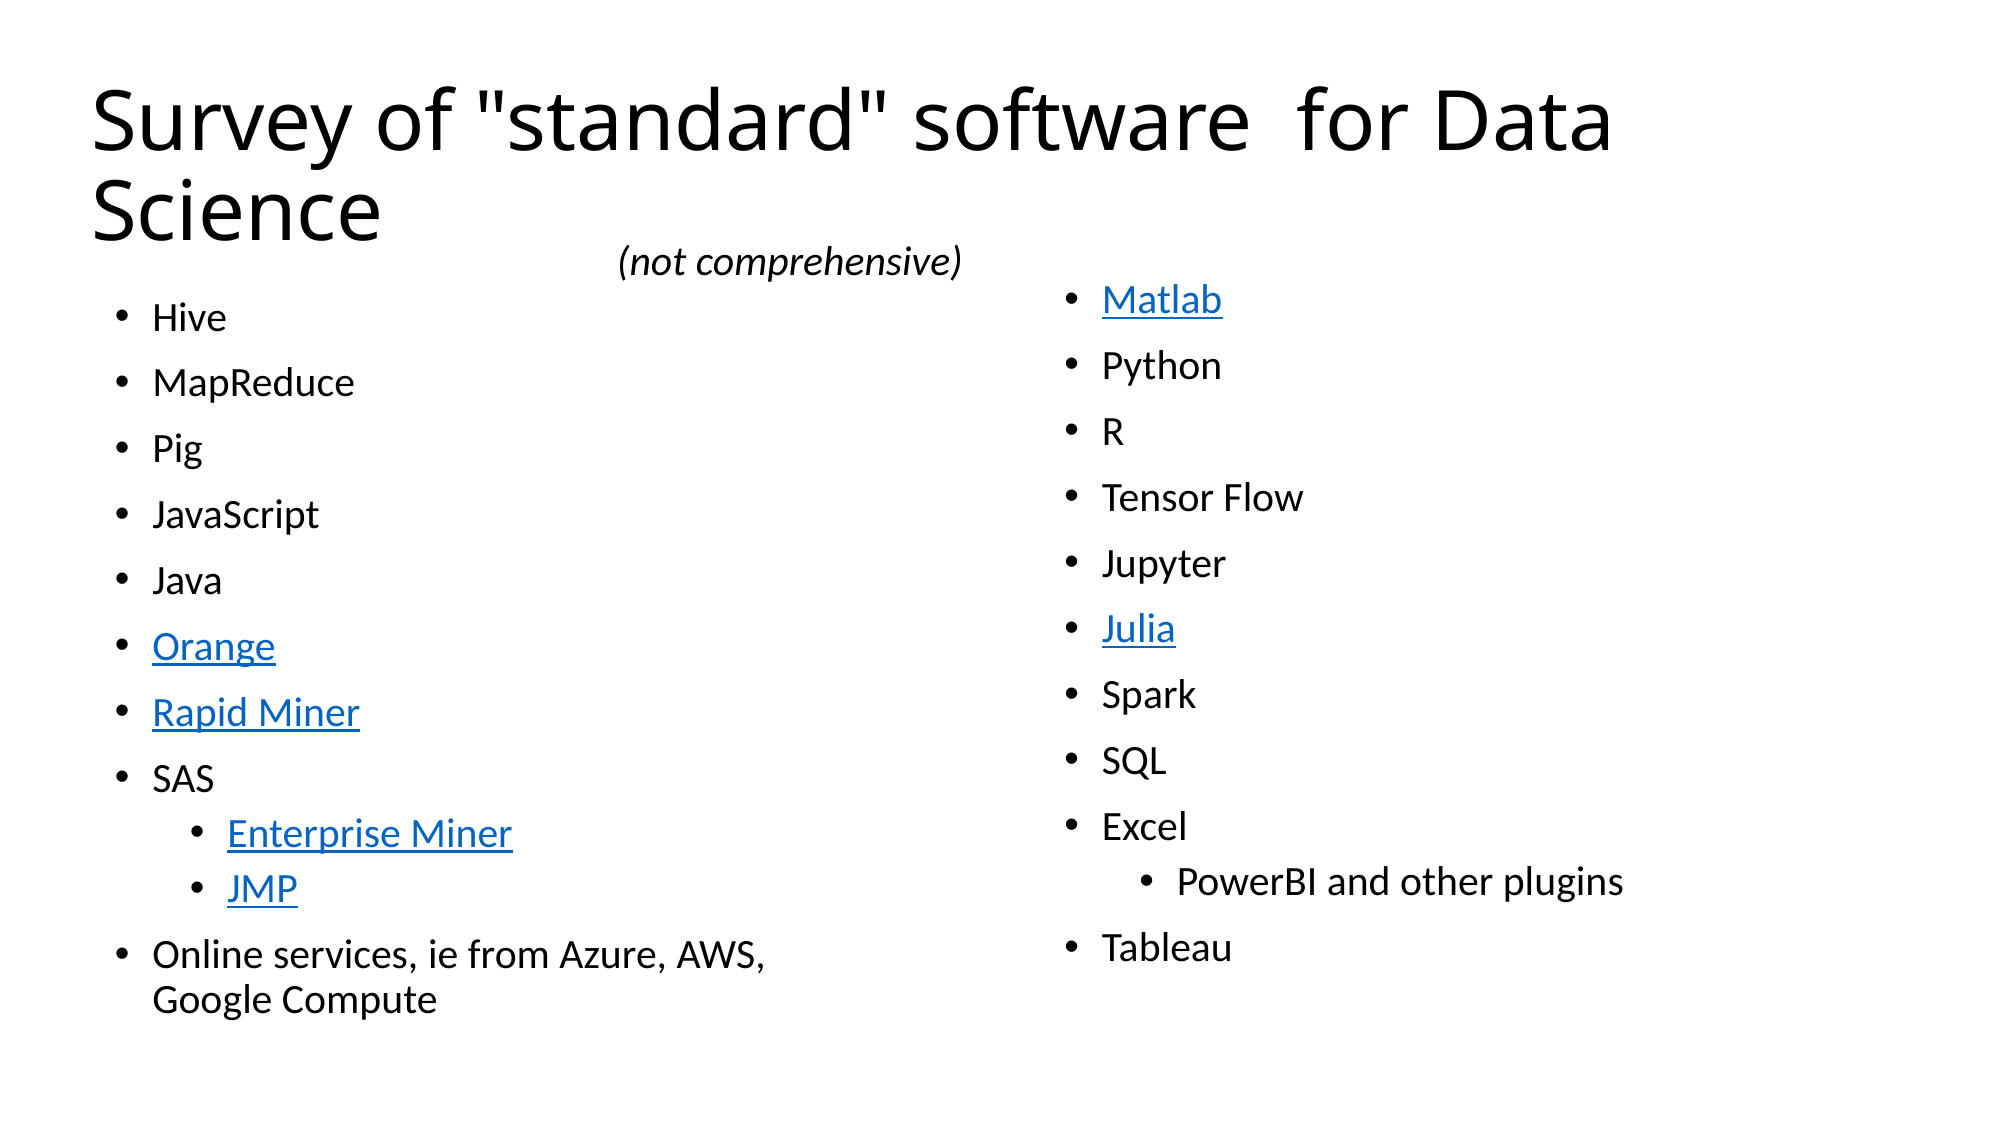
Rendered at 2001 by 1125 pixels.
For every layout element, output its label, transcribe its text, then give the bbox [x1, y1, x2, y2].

list Hive MapReduce Pig JavaScript Java Orange Rapid Miner SAS Enterprise Miner JMP Online services, ie from Azure, AWS, Google Compute [99, 287, 901, 1002]
title Survey of "standard" software for Data Science [76, 59, 1832, 278]
text_box (not comprehensive) [565, 226, 1015, 292]
text_box Matlab Python R Tensor Flow Jupyter Julia Spark SQL Excel PowerBI and other plugins Tableau [1049, 270, 1850, 984]
